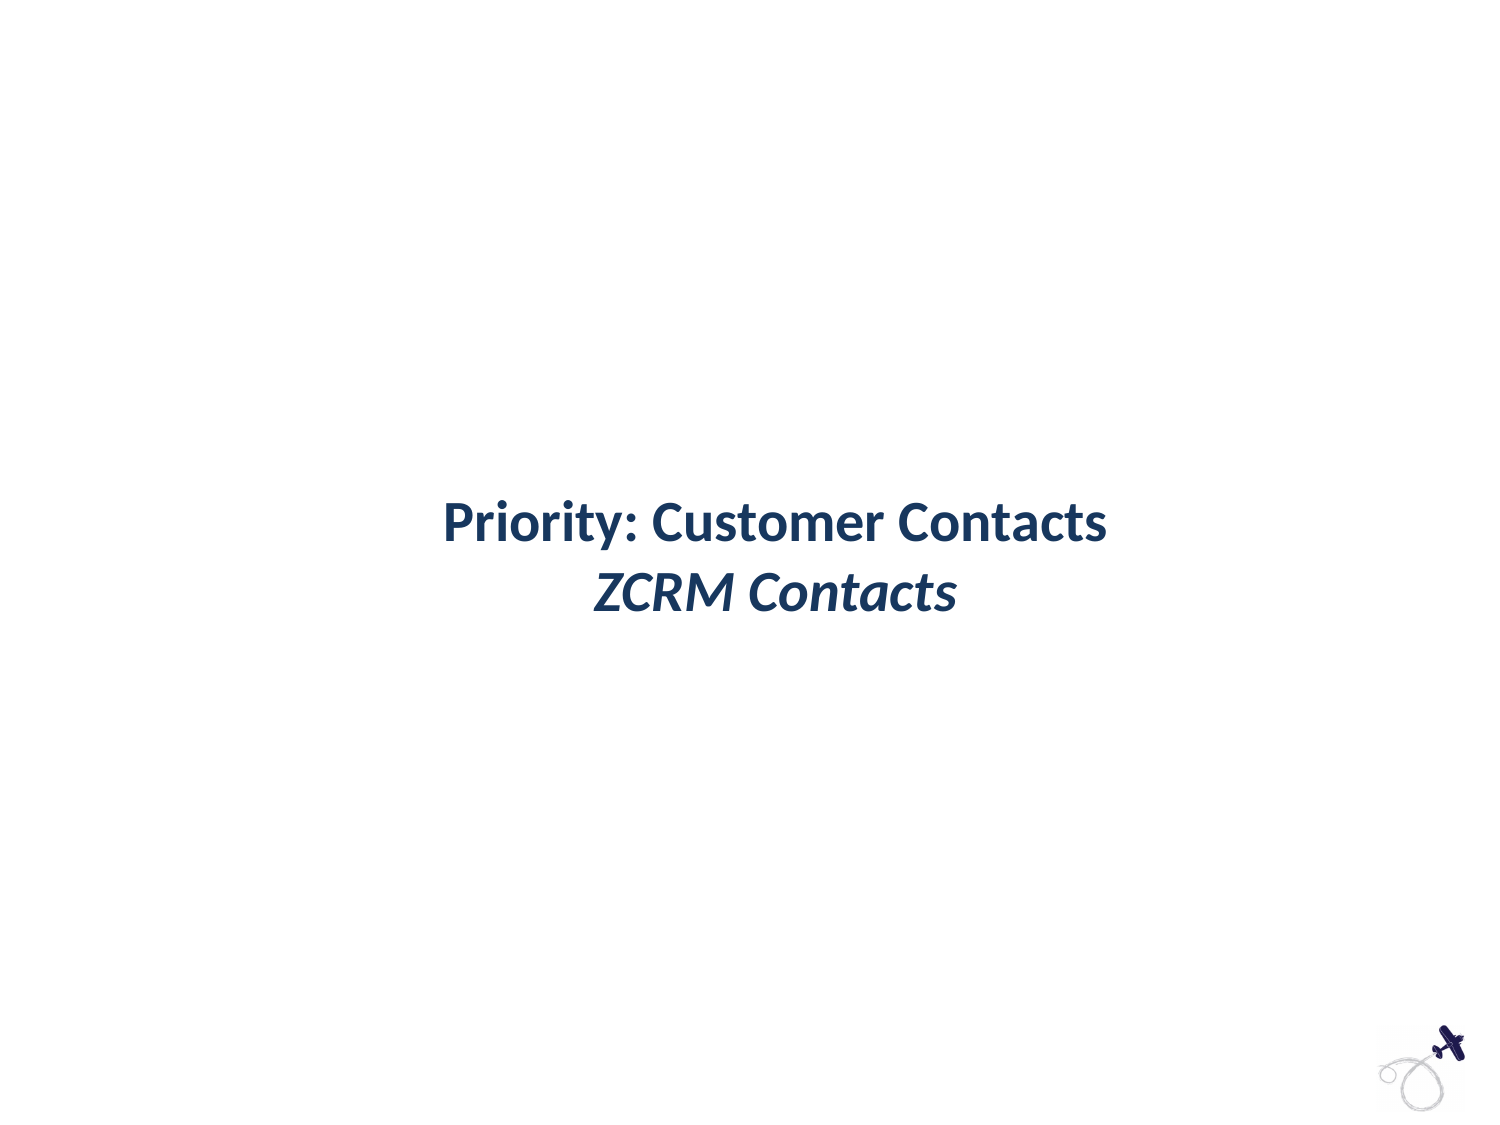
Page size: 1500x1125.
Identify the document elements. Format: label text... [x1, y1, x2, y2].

text_box Priority: Customer Contacts ZCRM Contacts [416, 476, 1136, 631]
picture [1376, 1025, 1465, 1112]
